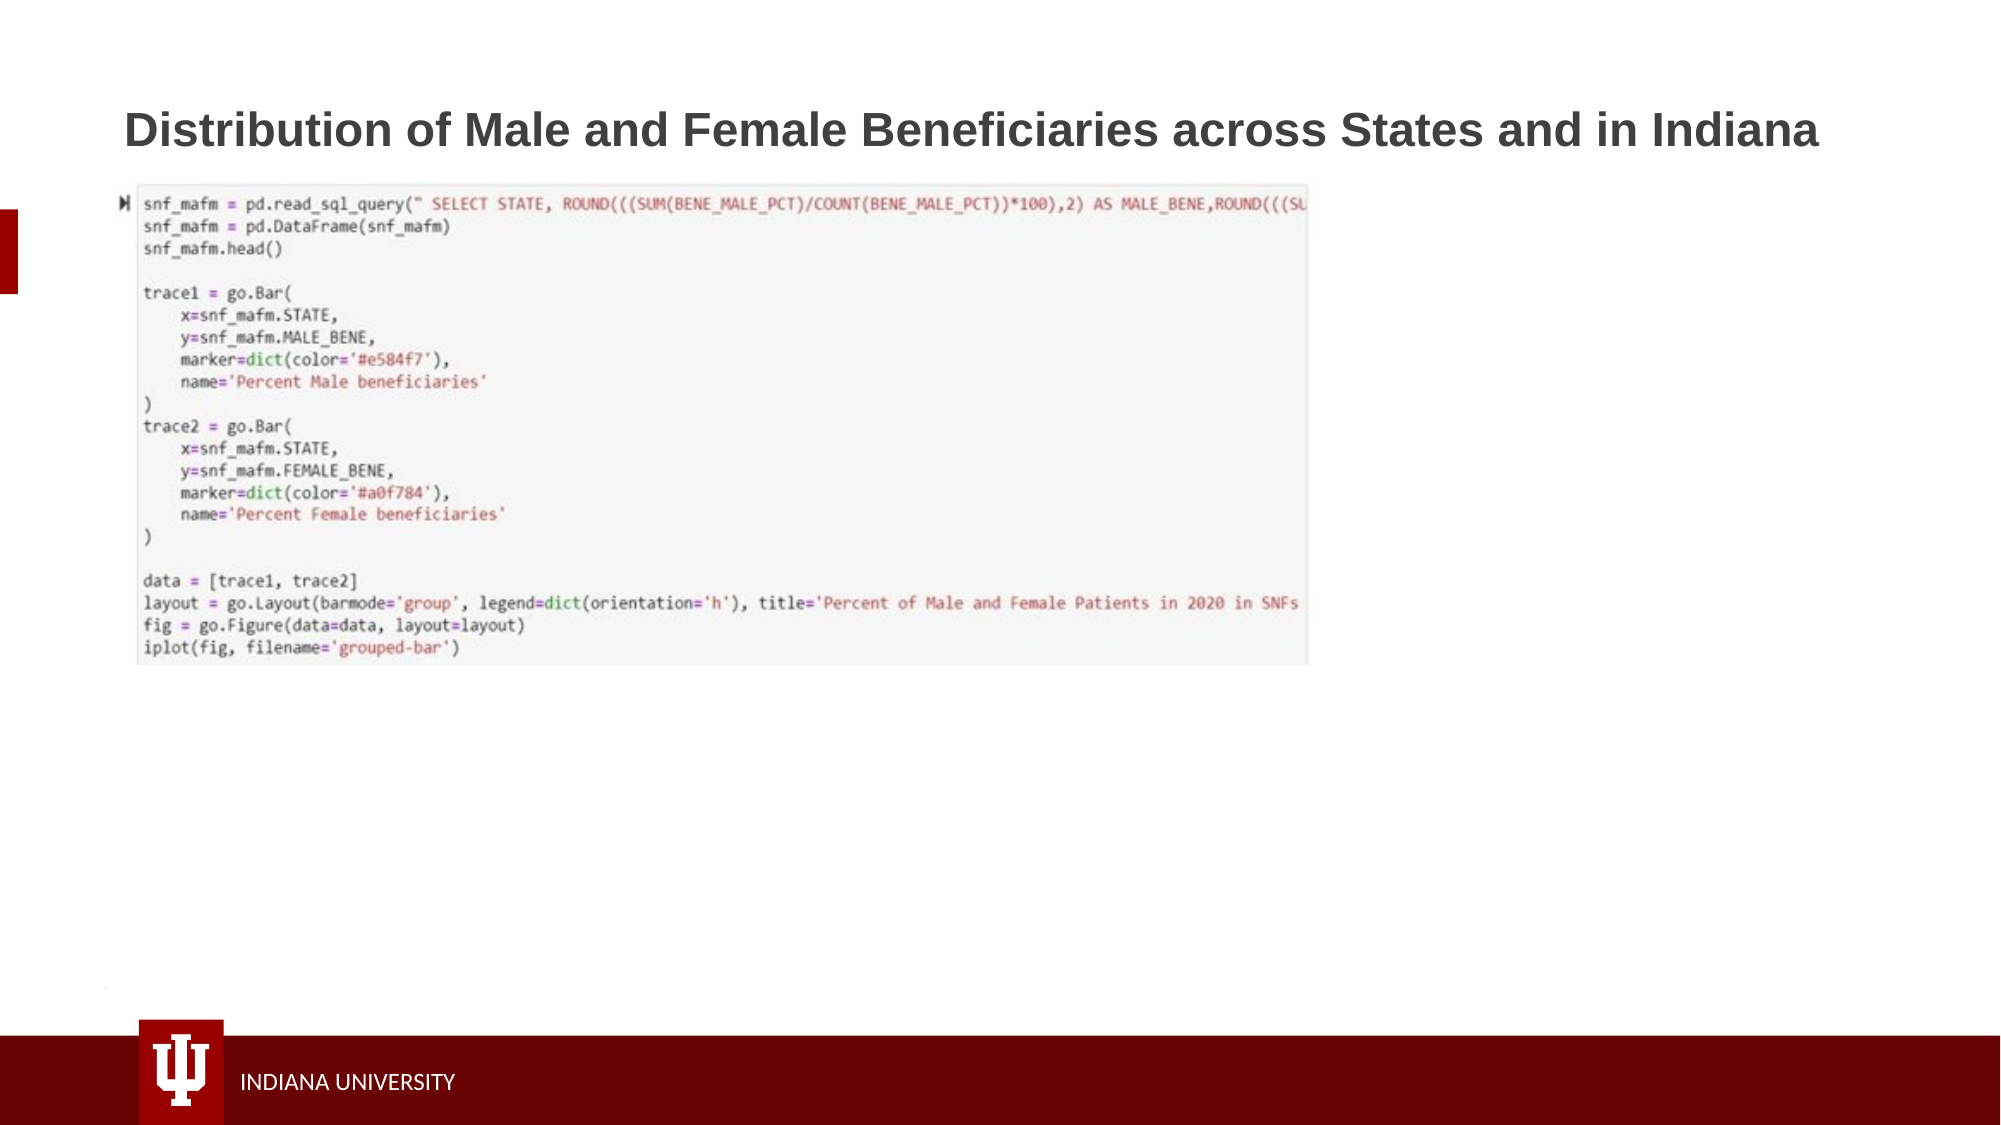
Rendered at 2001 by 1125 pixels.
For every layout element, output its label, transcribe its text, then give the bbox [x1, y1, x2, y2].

picture [105, 987, 256, 1125]
title Distribution of Male and Female Beneficiaries across States and in Indiana [95, 73, 1847, 190]
picture [115, 181, 1318, 665]
